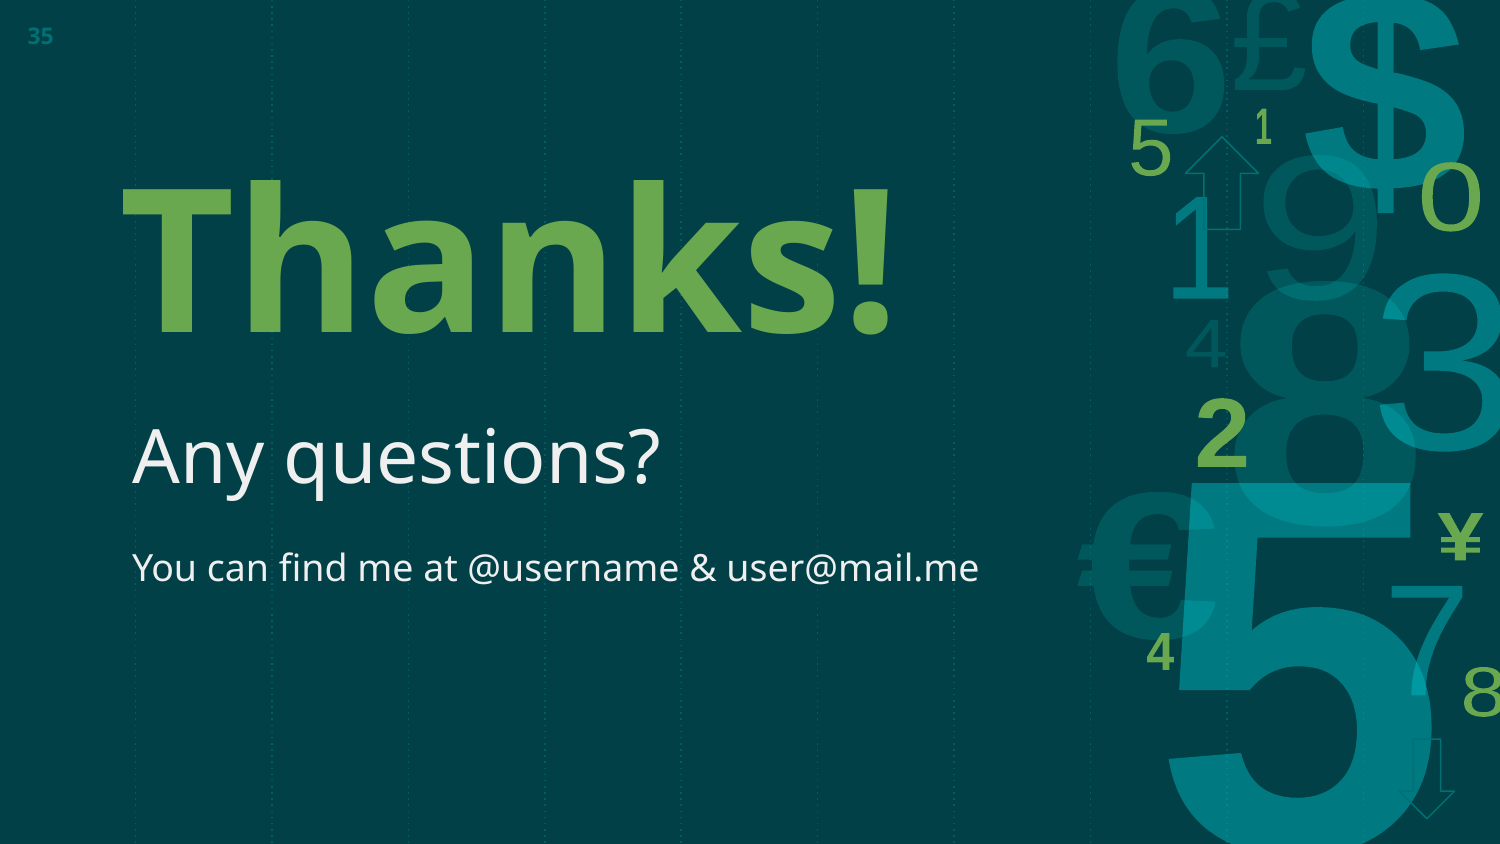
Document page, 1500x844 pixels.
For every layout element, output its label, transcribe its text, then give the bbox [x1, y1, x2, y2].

subtitle Any questions? [117, 394, 1199, 523]
list You can find me at @username & user@mail.me [117, 529, 1199, 720]
title Thanks! [104, 197, 1187, 388]
slide_number 35 [12, 6, 103, 66]
